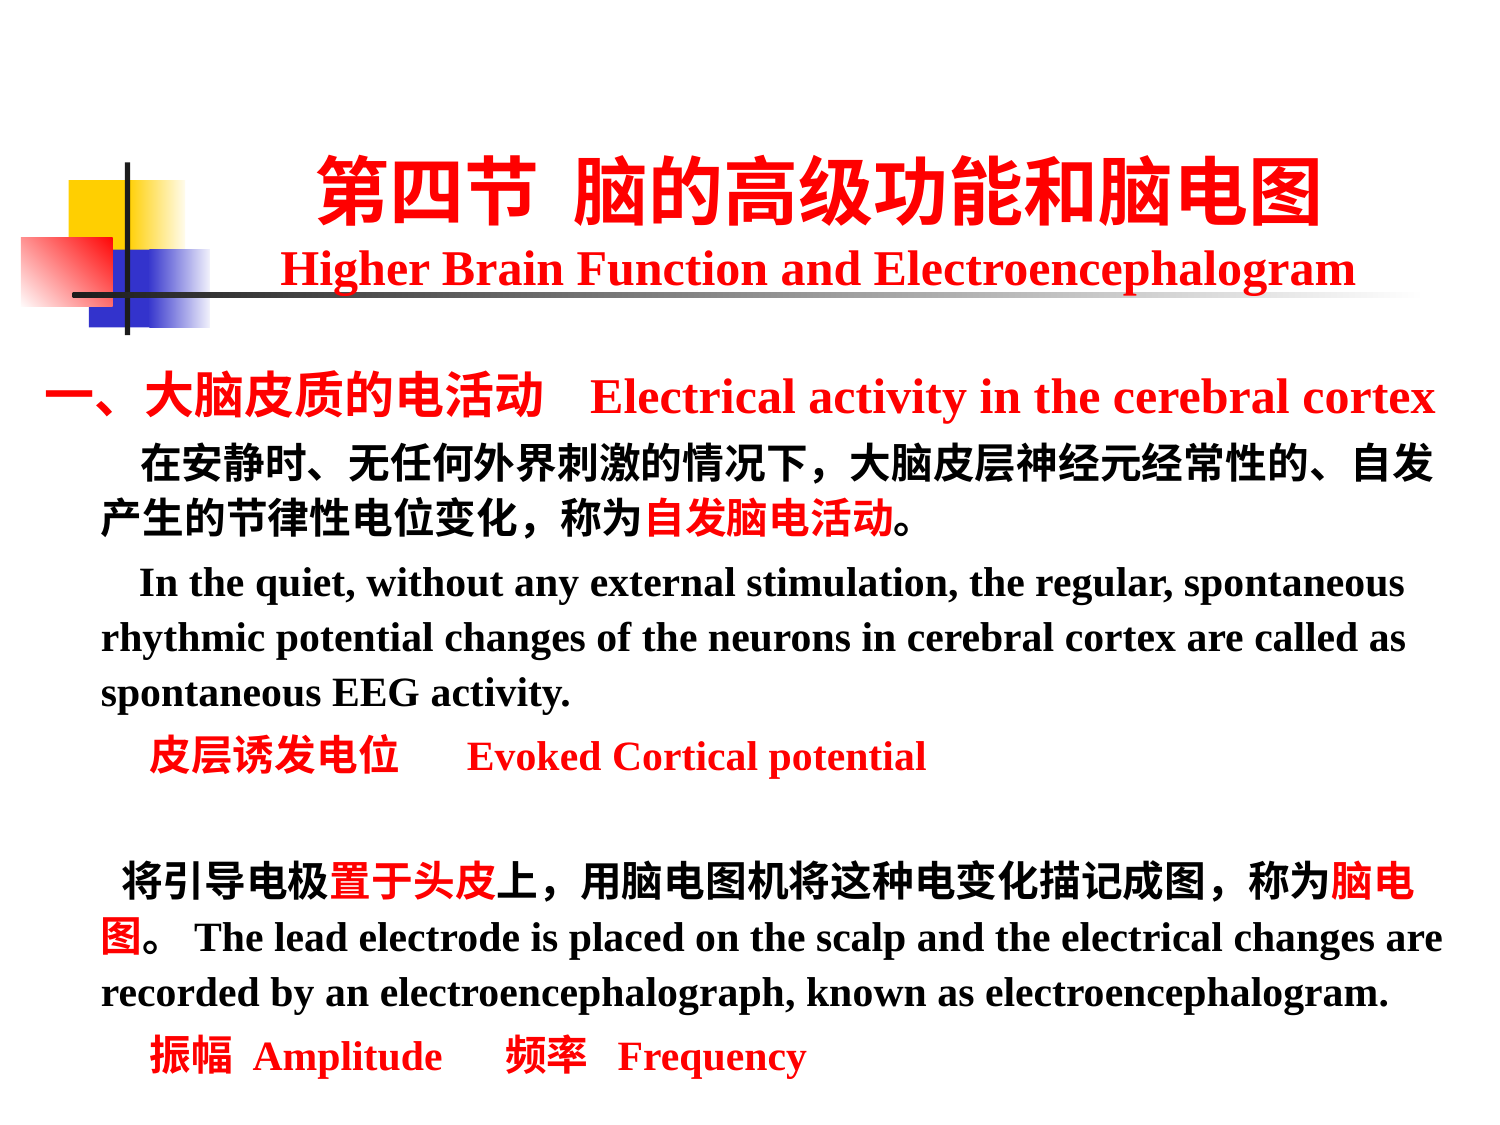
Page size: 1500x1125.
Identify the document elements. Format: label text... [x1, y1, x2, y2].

text_box 第四节 脑的高级功能和脑电图 Higher Brain Function and Electroencephalogram [137, 62, 1500, 303]
list 一、大脑皮质的电活动 Electrical activity in the cerebral cortex 在安静时、无任何外界刺激的情况下，大脑皮层神经元经常性的、自发产生的节律性电位变化，称为自发脑电活动。 In the quiet, without any external stimulation, the regular, spontaneous rhythmic potential changes of the neurons in cerebral cortex are called as spontaneous EEG activity. 皮层诱发电位 Evoked Cortical potential 将引导电极置于头皮上，用脑电图机将这种电变化描记成图，称为脑电图。The lead electrode is placed on the scalp and the electrical changes are recorded by an electroencephalograph, known as electroencephalogram. 振幅 Amplitude 频率 Frequency [29, 349, 1471, 1101]
